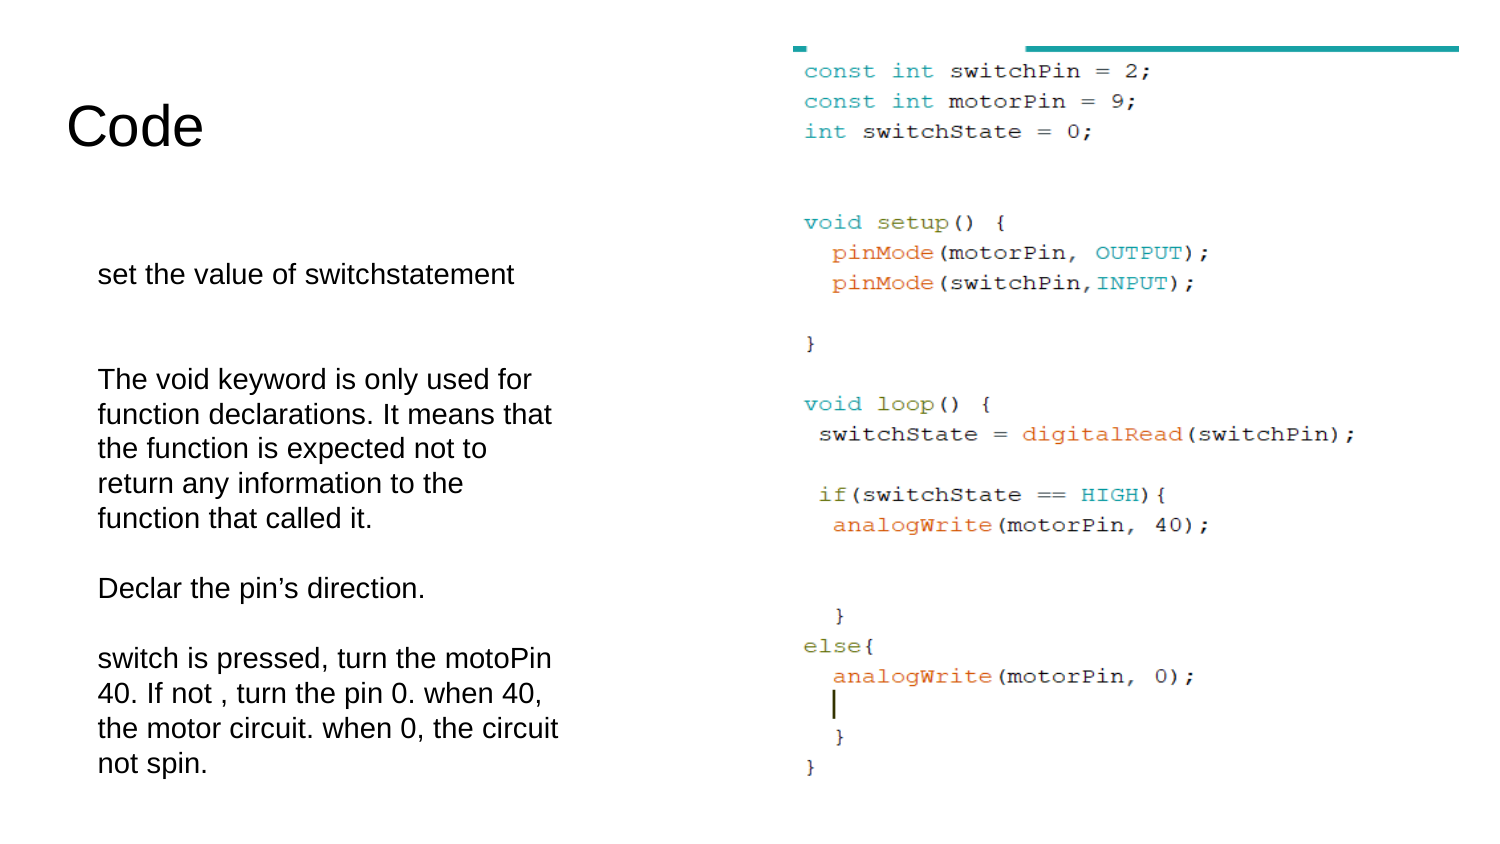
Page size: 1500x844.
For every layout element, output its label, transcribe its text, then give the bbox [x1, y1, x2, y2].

picture [792, 46, 1459, 818]
text_box set the value of switchstatement The void keyword is only used for function declarations. It means that the function is expected not to return any information to the function that called it. Declar the pin’s direction. switch is pressed, turn the motoPin 40. If not , turn the pin 0. when 40, the motor circuit. when 0, the circuit not spin. [82, 240, 585, 774]
title Code [51, 72, 787, 167]
